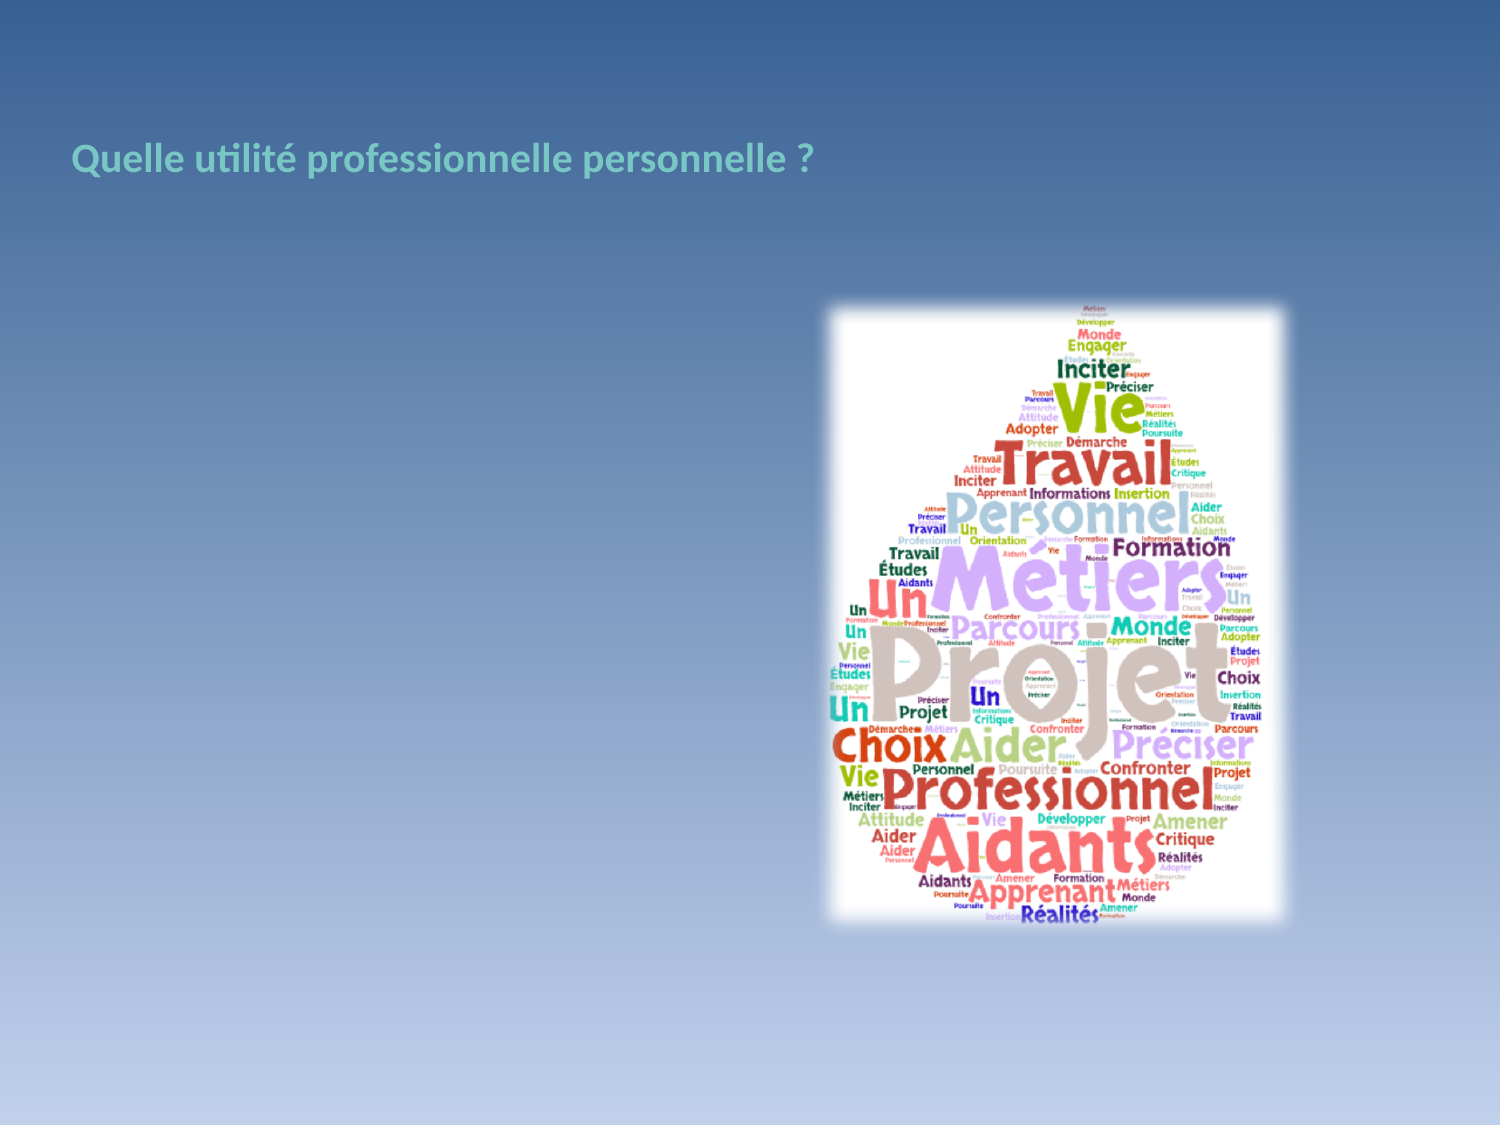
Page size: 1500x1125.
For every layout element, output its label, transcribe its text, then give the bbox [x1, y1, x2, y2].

text_box Quelle utilité professionnelle personnelle ? [56, 98, 831, 189]
picture [811, 289, 1302, 941]
